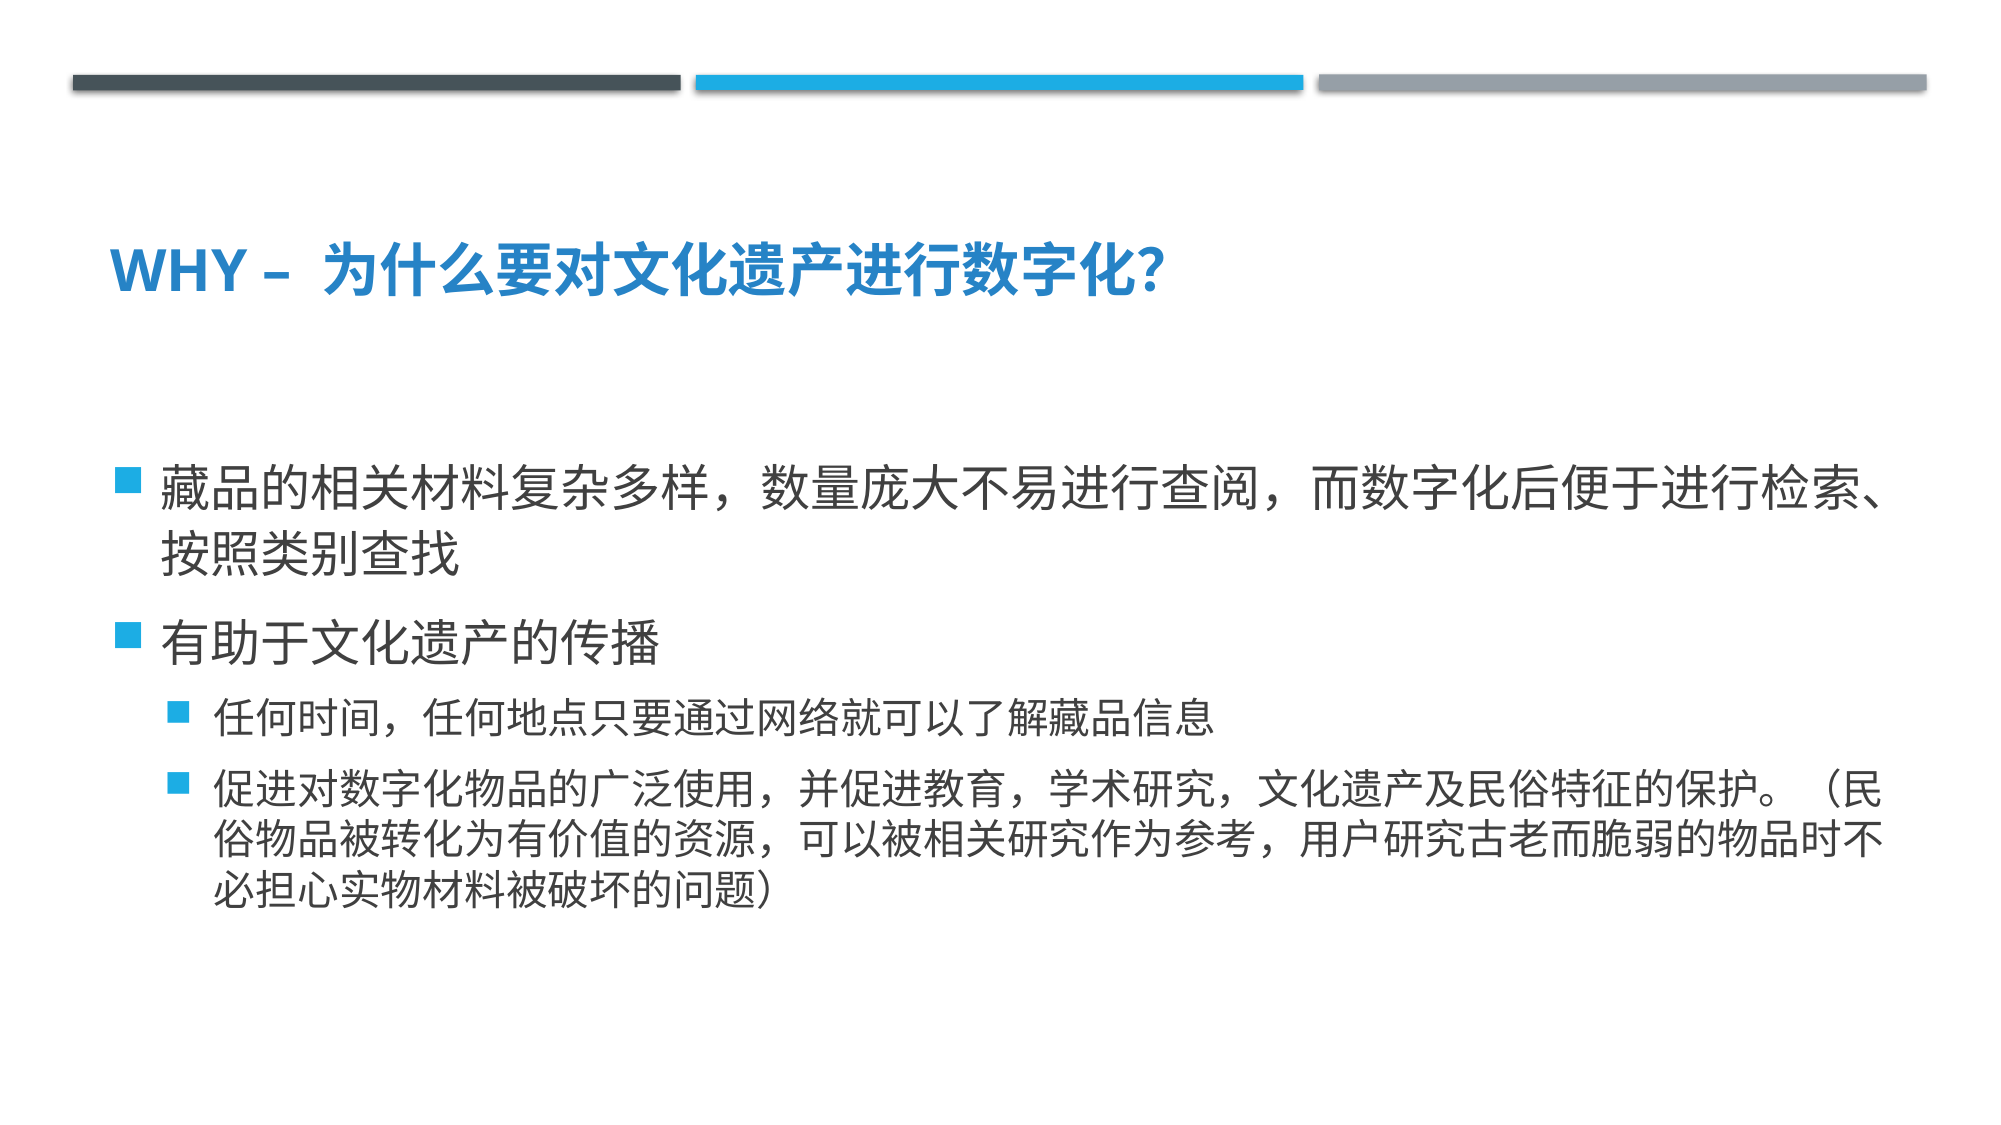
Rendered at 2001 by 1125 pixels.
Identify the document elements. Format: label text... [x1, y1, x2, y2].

title Why – 为什么要对文化遗产进行数字化？ [95, 115, 1905, 311]
list 藏品的相关材料复杂多样，数量庞大不易进行查阅，而数字化后便于进行检索、按照类别查找 有助于文化遗产的传播 任何时间，任何地点只要通过网络就可以了解藏品信息 促进对数字化物品的广泛使用，并促进教育，学术研究，文化遗产及民俗特征的保护。（民俗物品被转化为有价值的资源，可以被相关研究作为参考，用户研究古老而脆弱的物品时不必担心实物材料被破坏的问题） [95, 383, 1905, 981]
